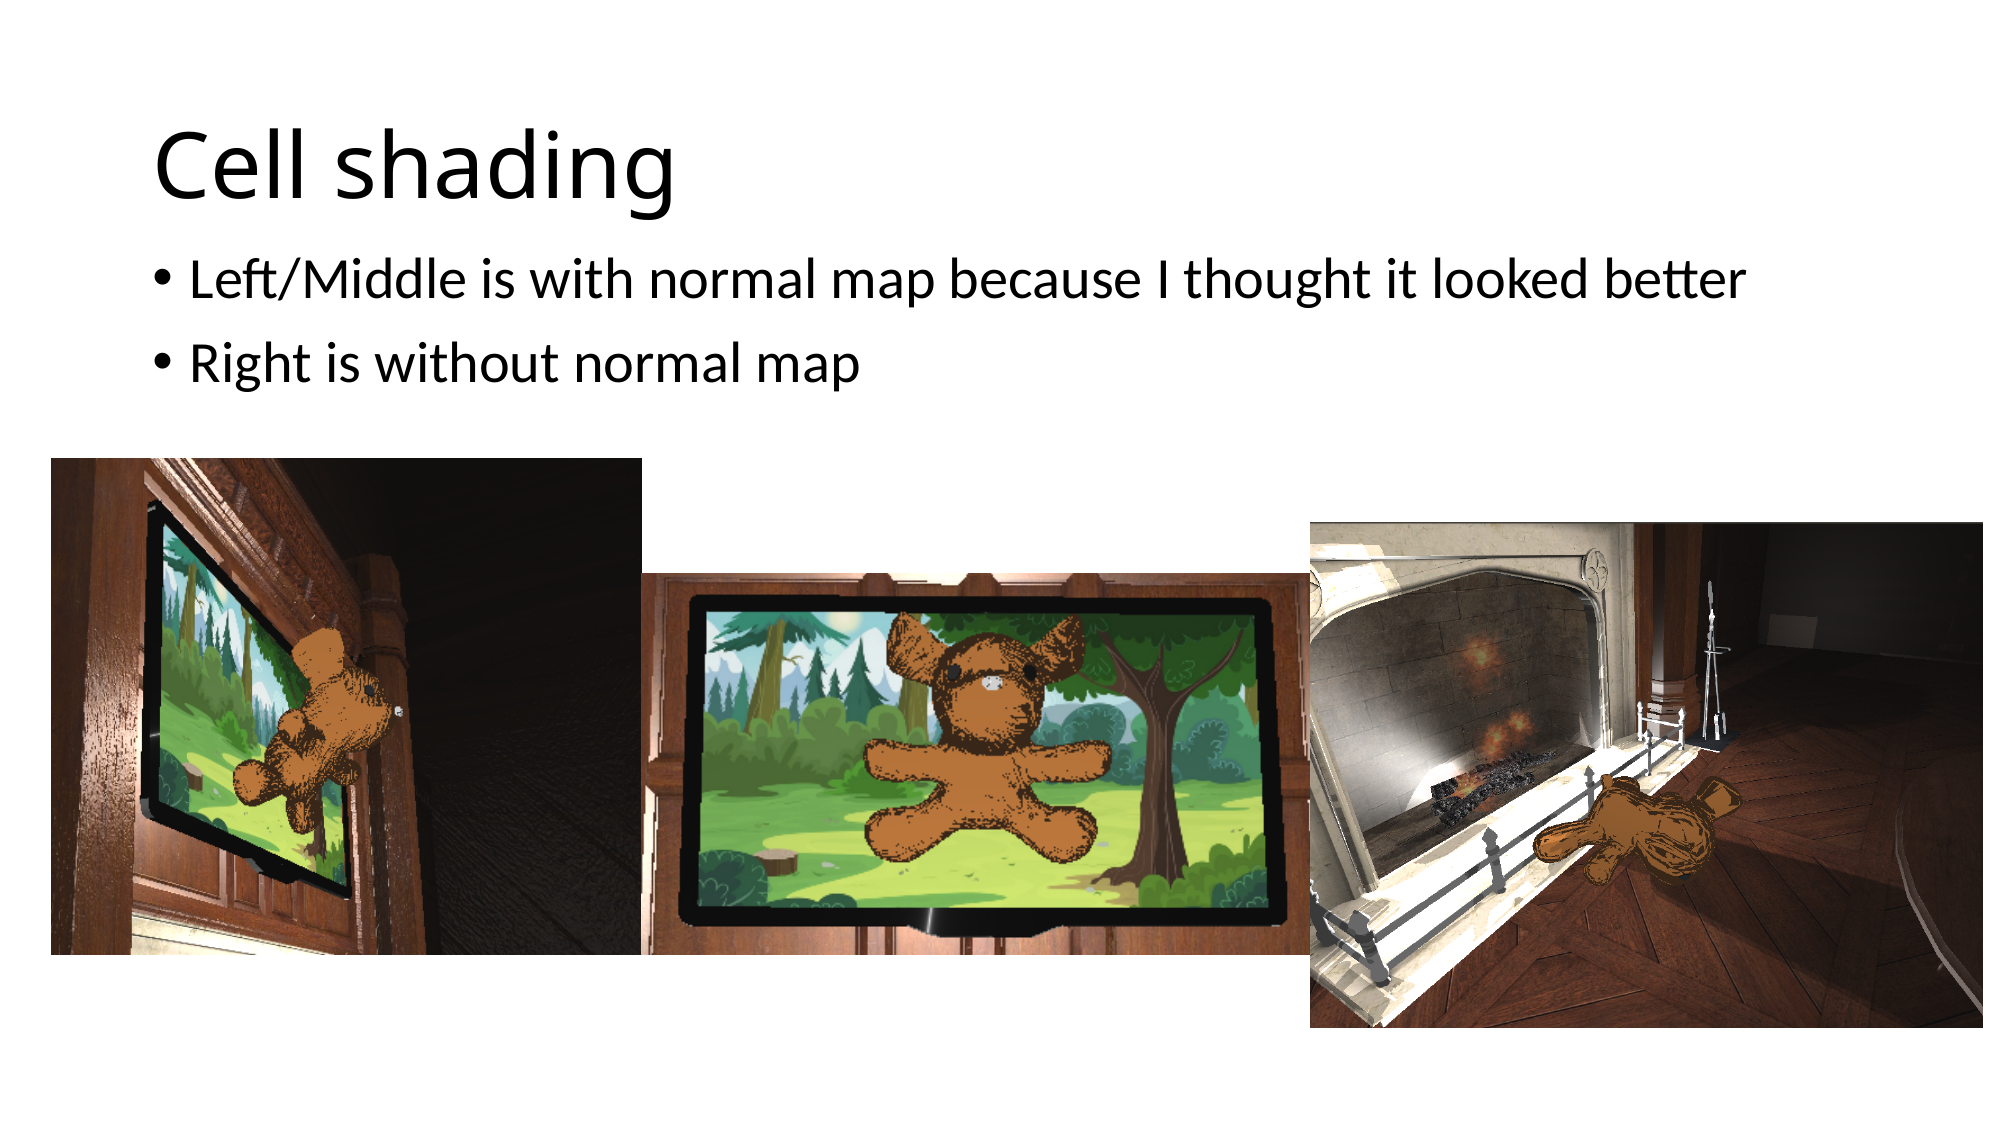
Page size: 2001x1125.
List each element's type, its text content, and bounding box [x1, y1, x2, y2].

list Left/Middle is with normal map because I thought it looked better Right is without normal map [137, 241, 1863, 573]
picture [51, 458, 1983, 1028]
title Cell shading [137, 59, 1863, 241]
